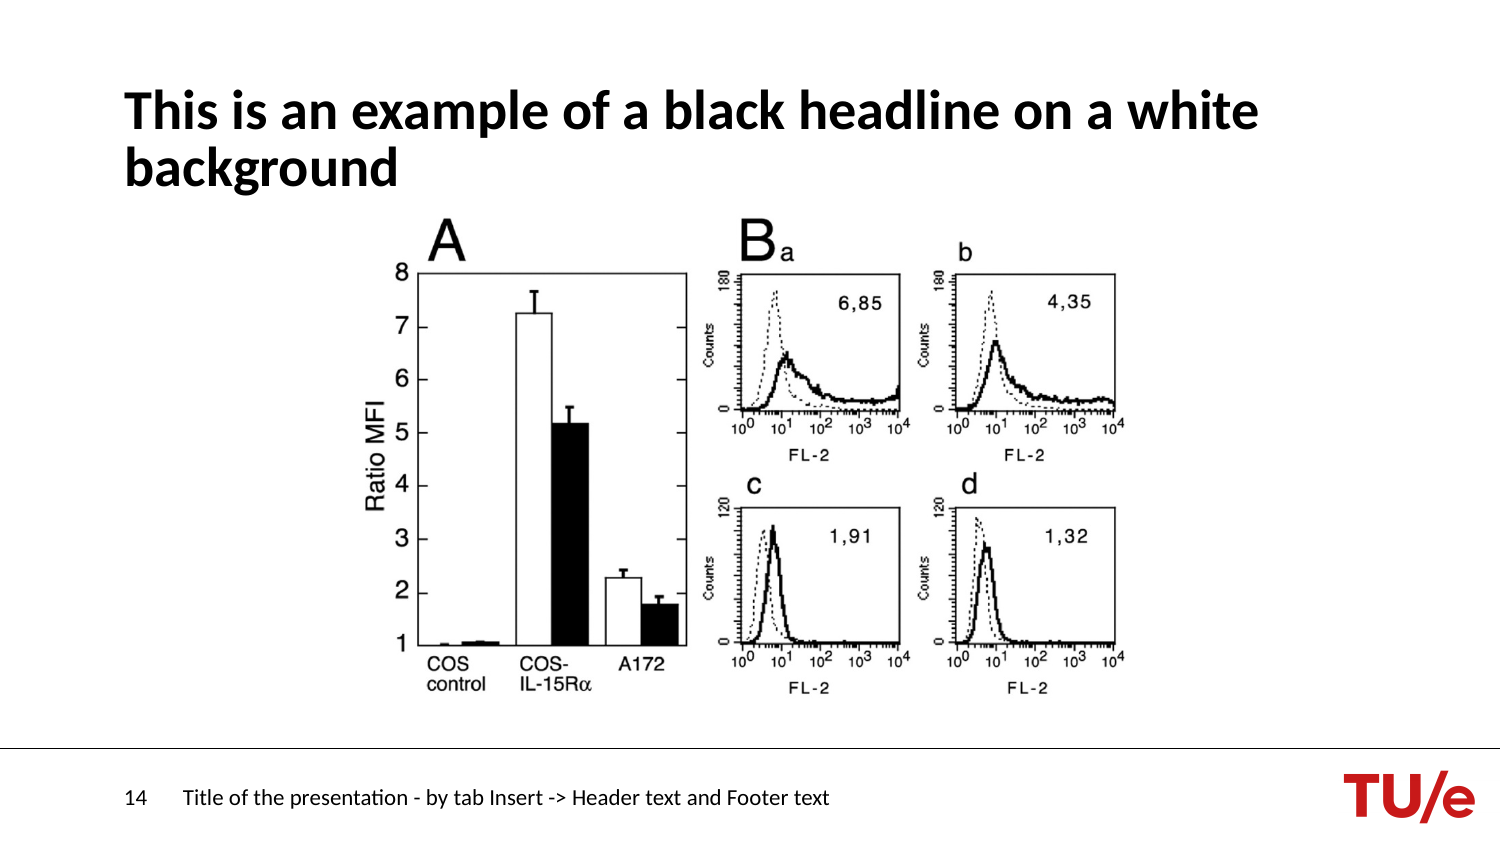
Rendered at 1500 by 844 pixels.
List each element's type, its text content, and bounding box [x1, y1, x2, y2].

picture [309, 213, 1179, 702]
picture [1339, 749, 1500, 844]
footer Title of the presentation - by tab Insert -> Header text and Footer text [183, 749, 1339, 844]
slide_number 14 [0, 749, 183, 844]
title This is an example of a black headline on a white background [124, 85, 1364, 206]
